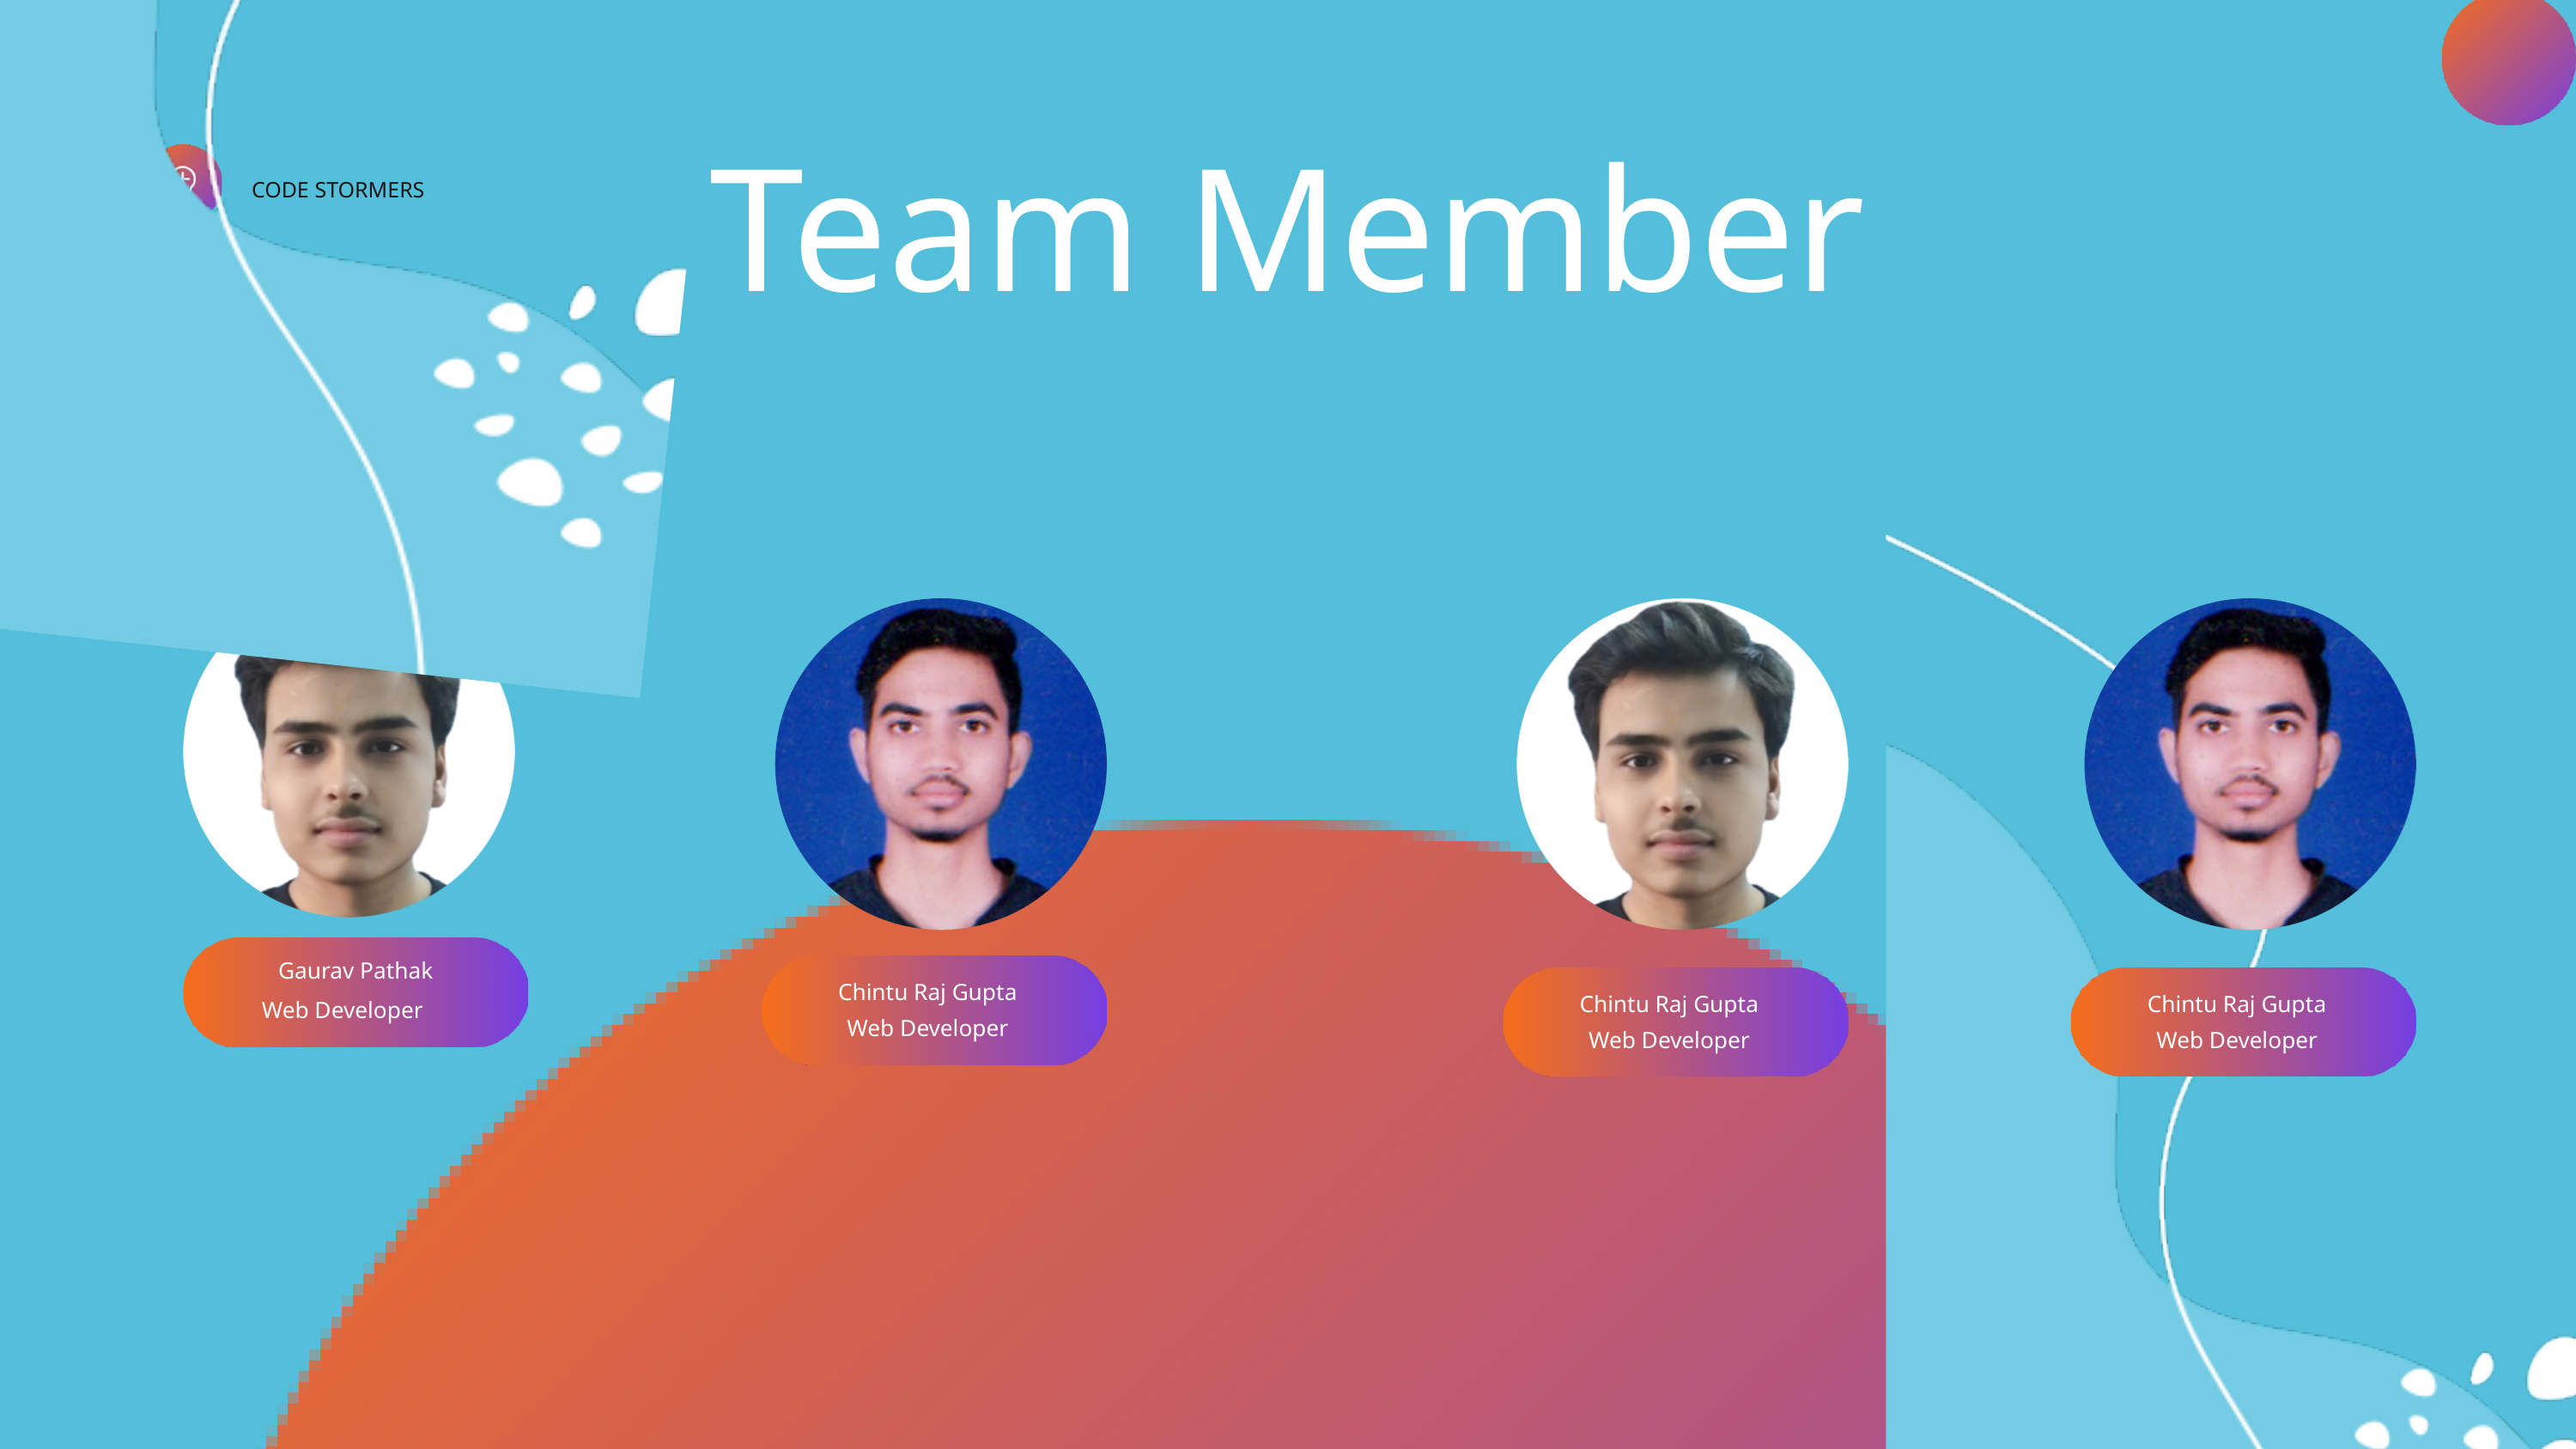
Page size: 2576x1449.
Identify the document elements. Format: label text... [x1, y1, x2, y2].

text_box Web Developer [755, 1009, 1101, 1041]
text_box Web Developer [2064, 1021, 2410, 1053]
text_box Chintu Raj Gupta [755, 973, 1101, 1005]
text_box Team Member [681, 137, 2353, 325]
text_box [1516, 597, 1849, 931]
text_box Chintu Raj Gupta [2064, 985, 2410, 1017]
text_box [169, 820, 1886, 1449]
text_box Web Developer [1496, 1021, 1842, 1053]
text_box [2441, 0, 2576, 125]
text_box Chintu Raj Gupta [1496, 985, 1842, 1017]
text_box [775, 597, 1108, 931]
text_box [1503, 967, 1849, 1076]
text_box [1886, 535, 2576, 1449]
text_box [2084, 597, 2417, 931]
text_box [0, 0, 716, 699]
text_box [183, 585, 515, 918]
text_box [2070, 967, 2416, 1076]
text_box [762, 955, 1108, 1065]
